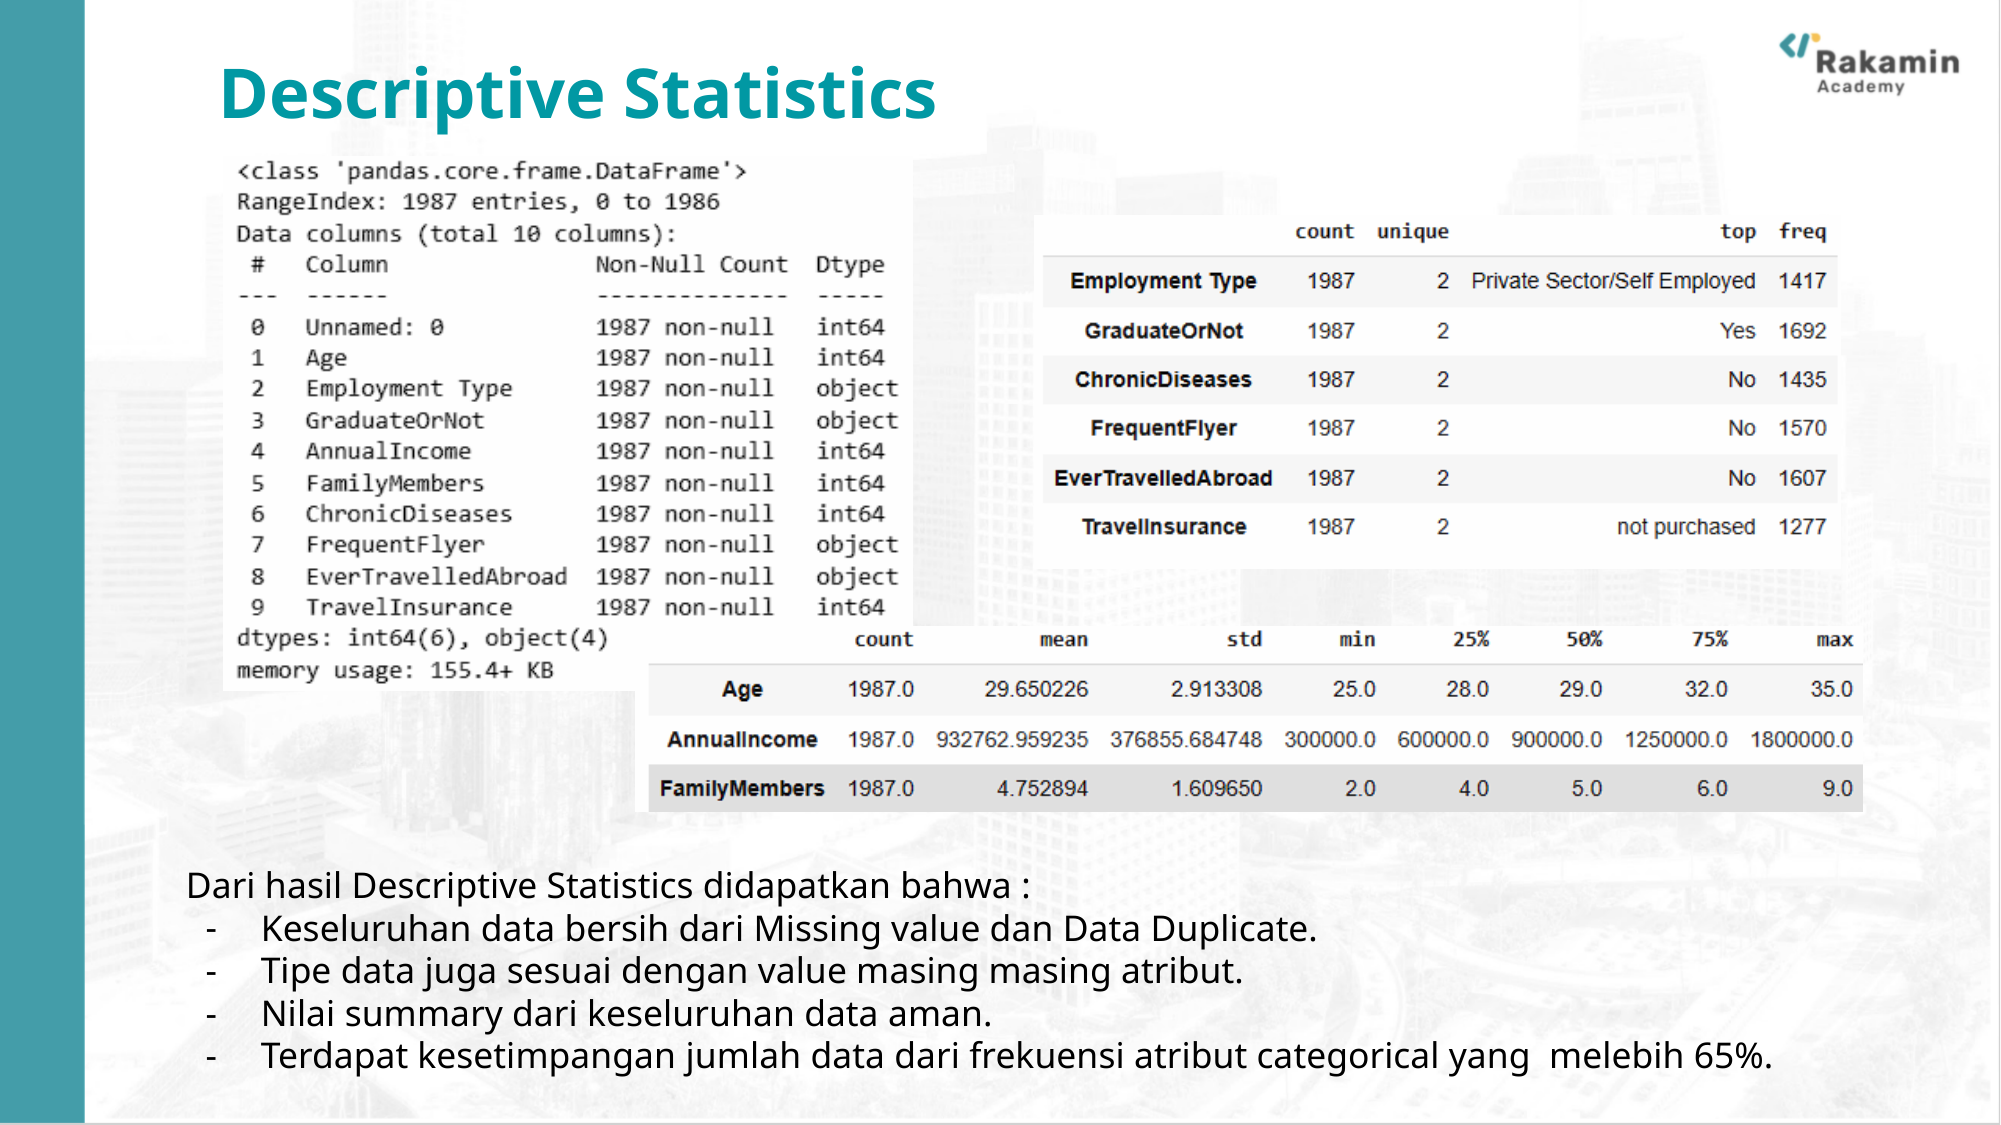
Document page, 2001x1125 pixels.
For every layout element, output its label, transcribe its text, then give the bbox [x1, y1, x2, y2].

picture [0, 0, 2001, 1125]
text_box [170, 43, 1377, 129]
text_box Descriptive Statistics [207, 42, 1113, 106]
text_box Dari hasil Descriptive Statistics didapatkan bahwa : Keseluruhan data bersih dari Missing value dan Data Duplicate. Tipe data juga sesuai dengan value masing masing atribut. Nilai summary dari keseluruhan data aman. Terdapat kesetimpangan jumlah data dari frekuensi atribut categorical yang melebih 65%. [170, 848, 1942, 1091]
